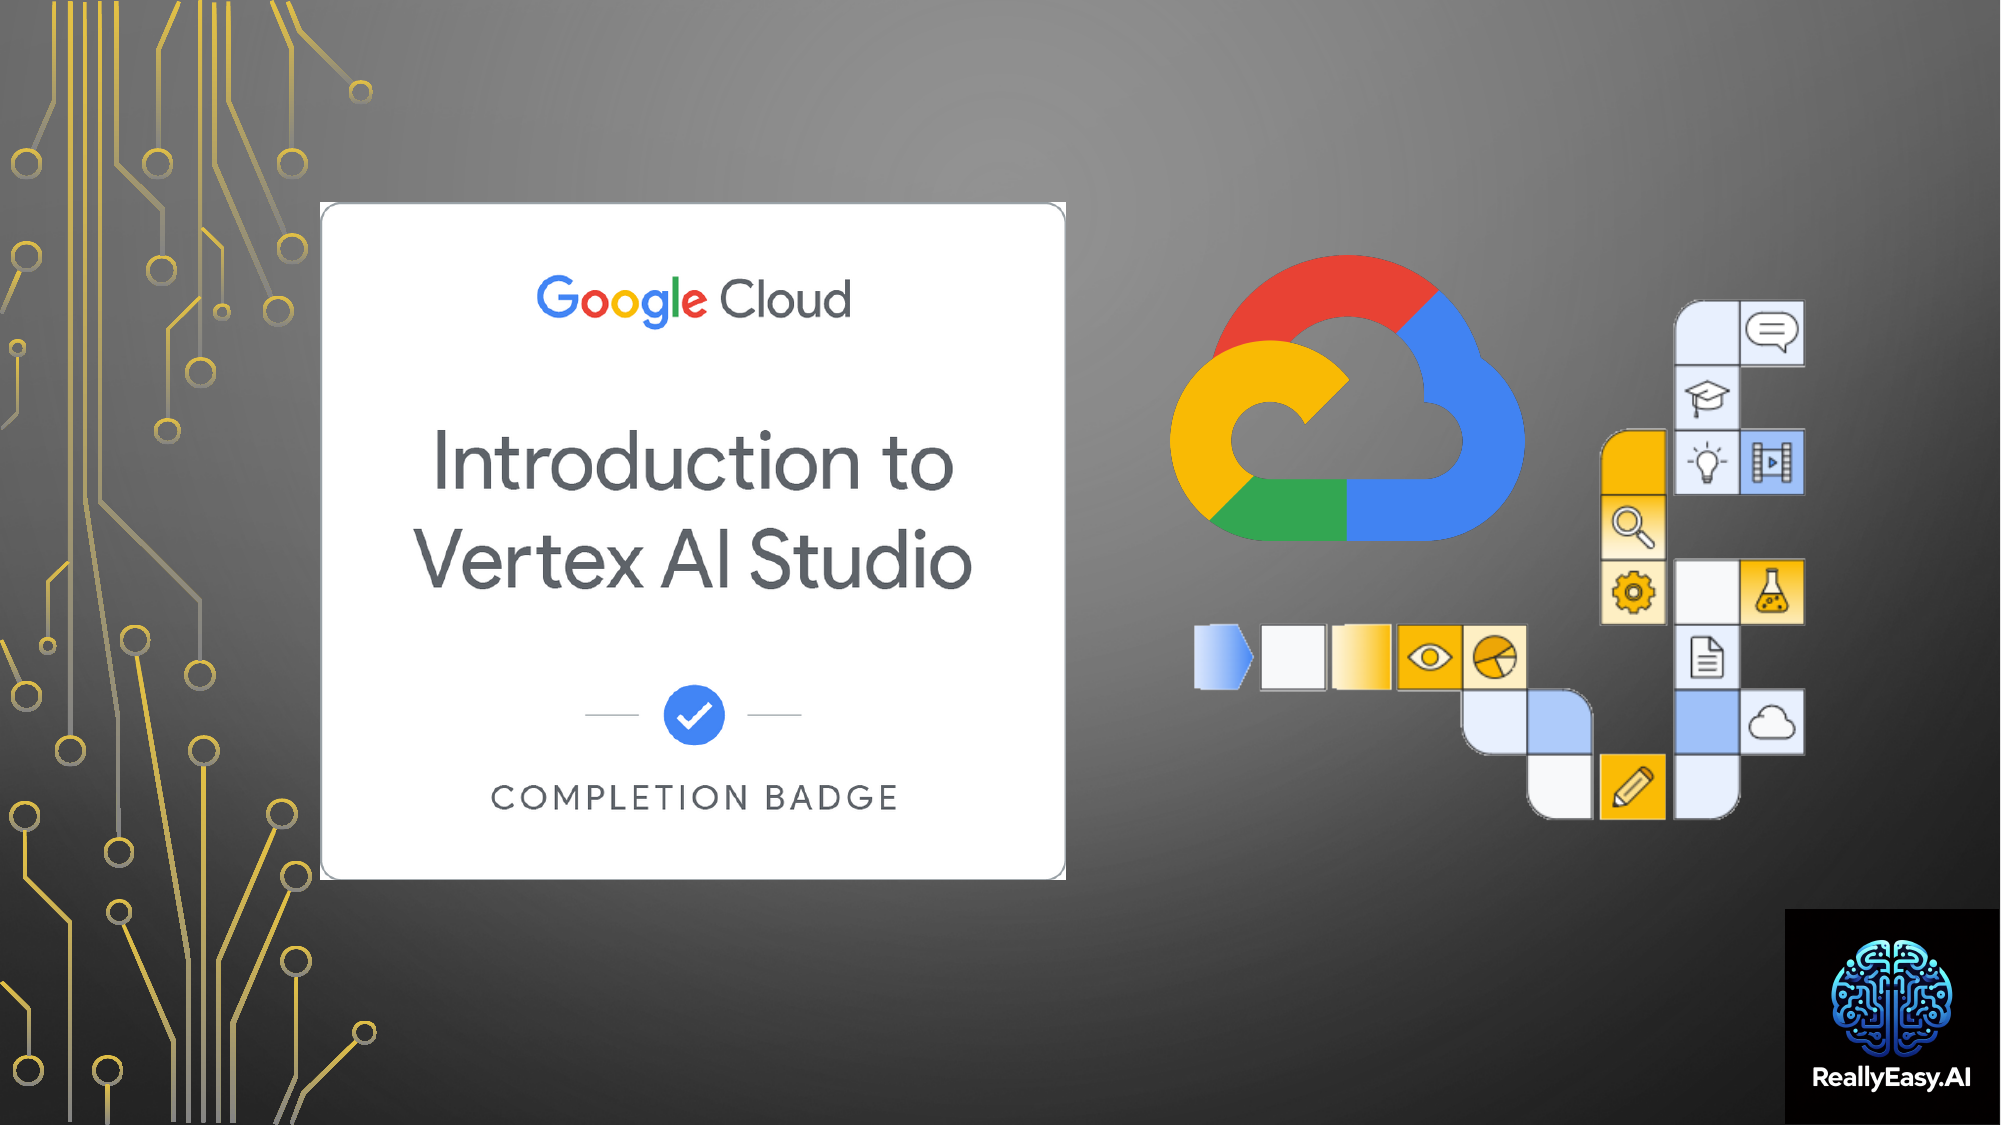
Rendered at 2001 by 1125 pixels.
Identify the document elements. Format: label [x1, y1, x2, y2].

text_box [1157, 255, 1893, 853]
picture [320, 201, 1066, 880]
picture [1784, 909, 2000, 1124]
